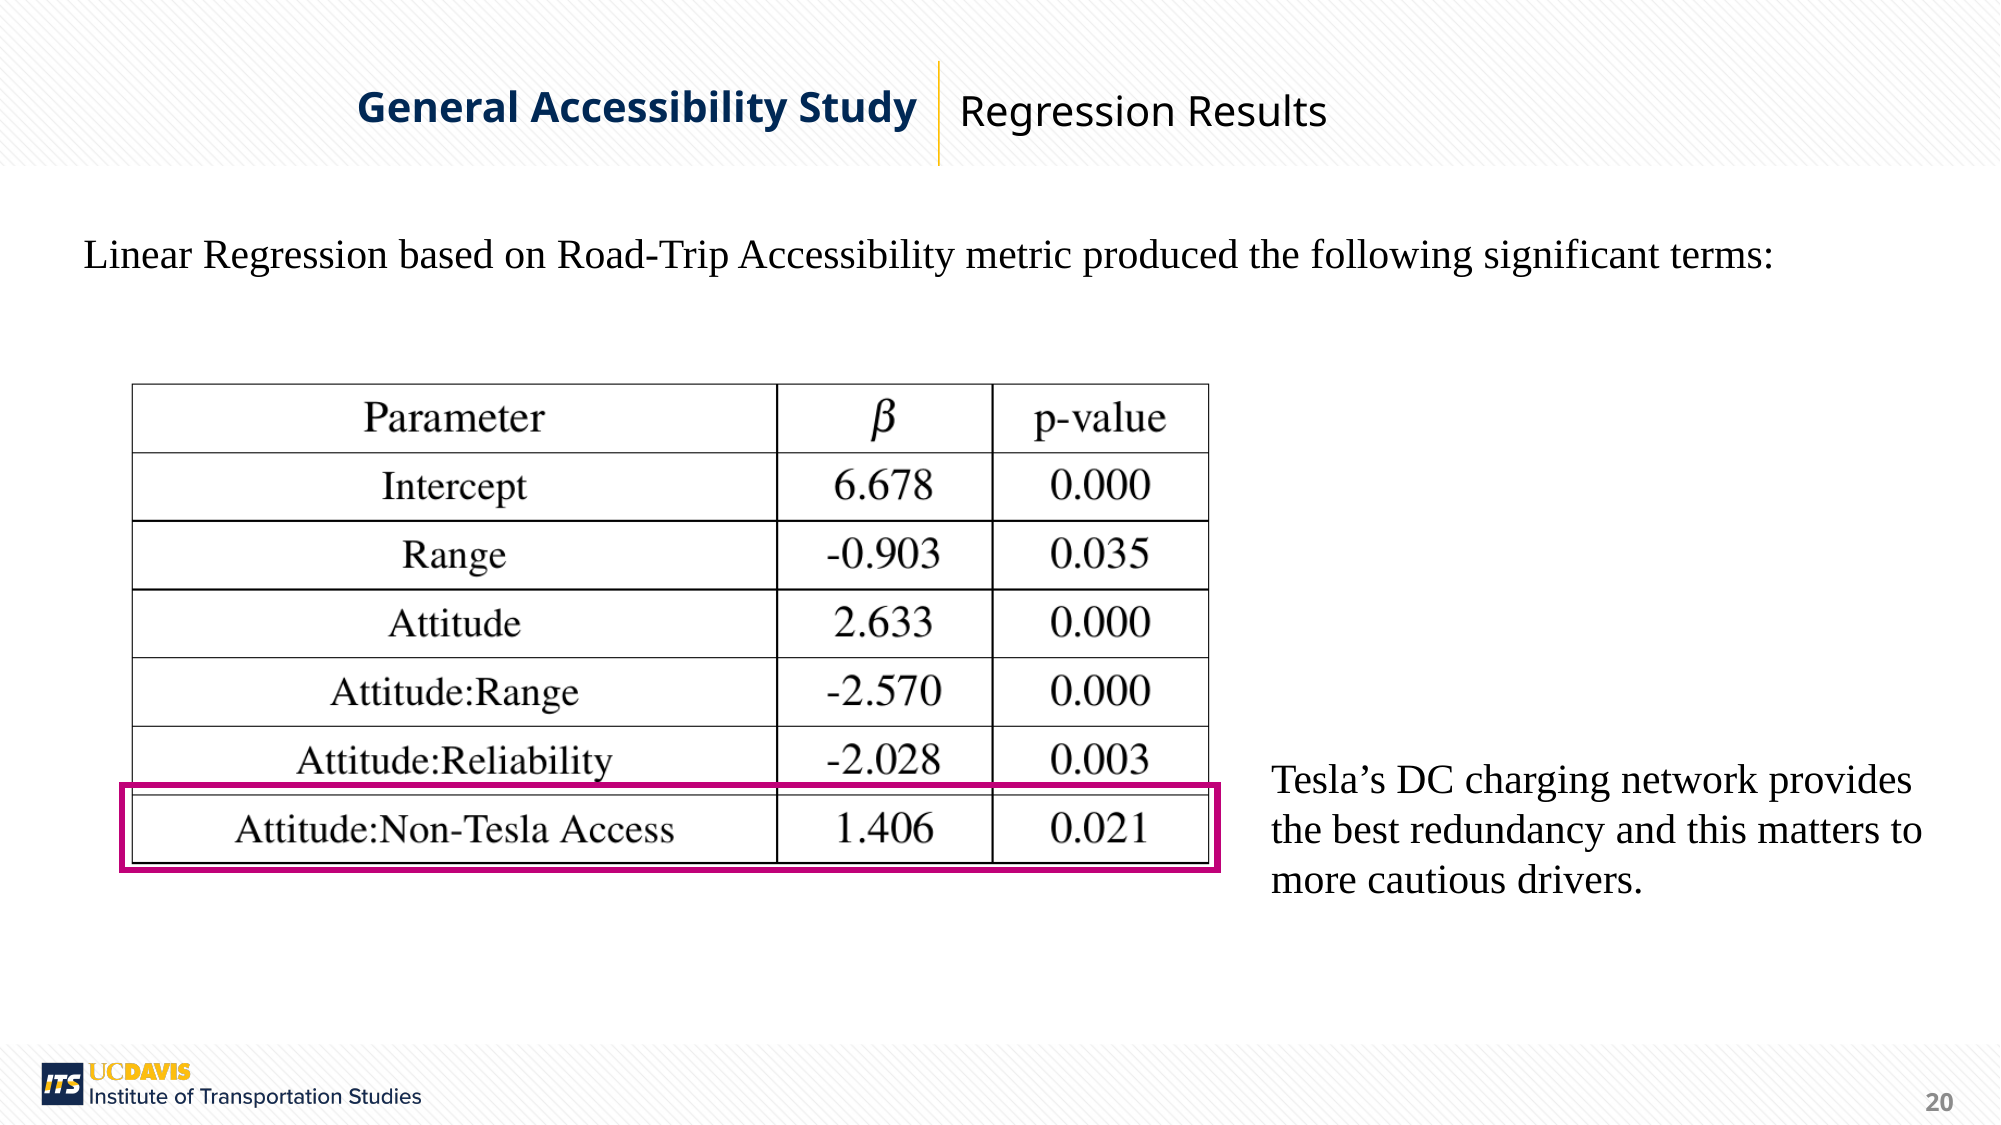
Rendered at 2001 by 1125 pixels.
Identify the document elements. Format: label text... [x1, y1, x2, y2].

list General Accessibility Study [40, 52, 933, 166]
list Regression Results [944, 52, 1953, 166]
picture [40, 1061, 421, 1108]
text_box Tesla’s DC charging network provides the best redundancy and this matters to more cautious drivers. [1256, 744, 1969, 910]
slide_number [1519, 1082, 1969, 1125]
text_box Linear Regression based on Road-Trip Accessibility metric produced the following significant terms: [68, 218, 1861, 284]
picture [122, 376, 1219, 874]
